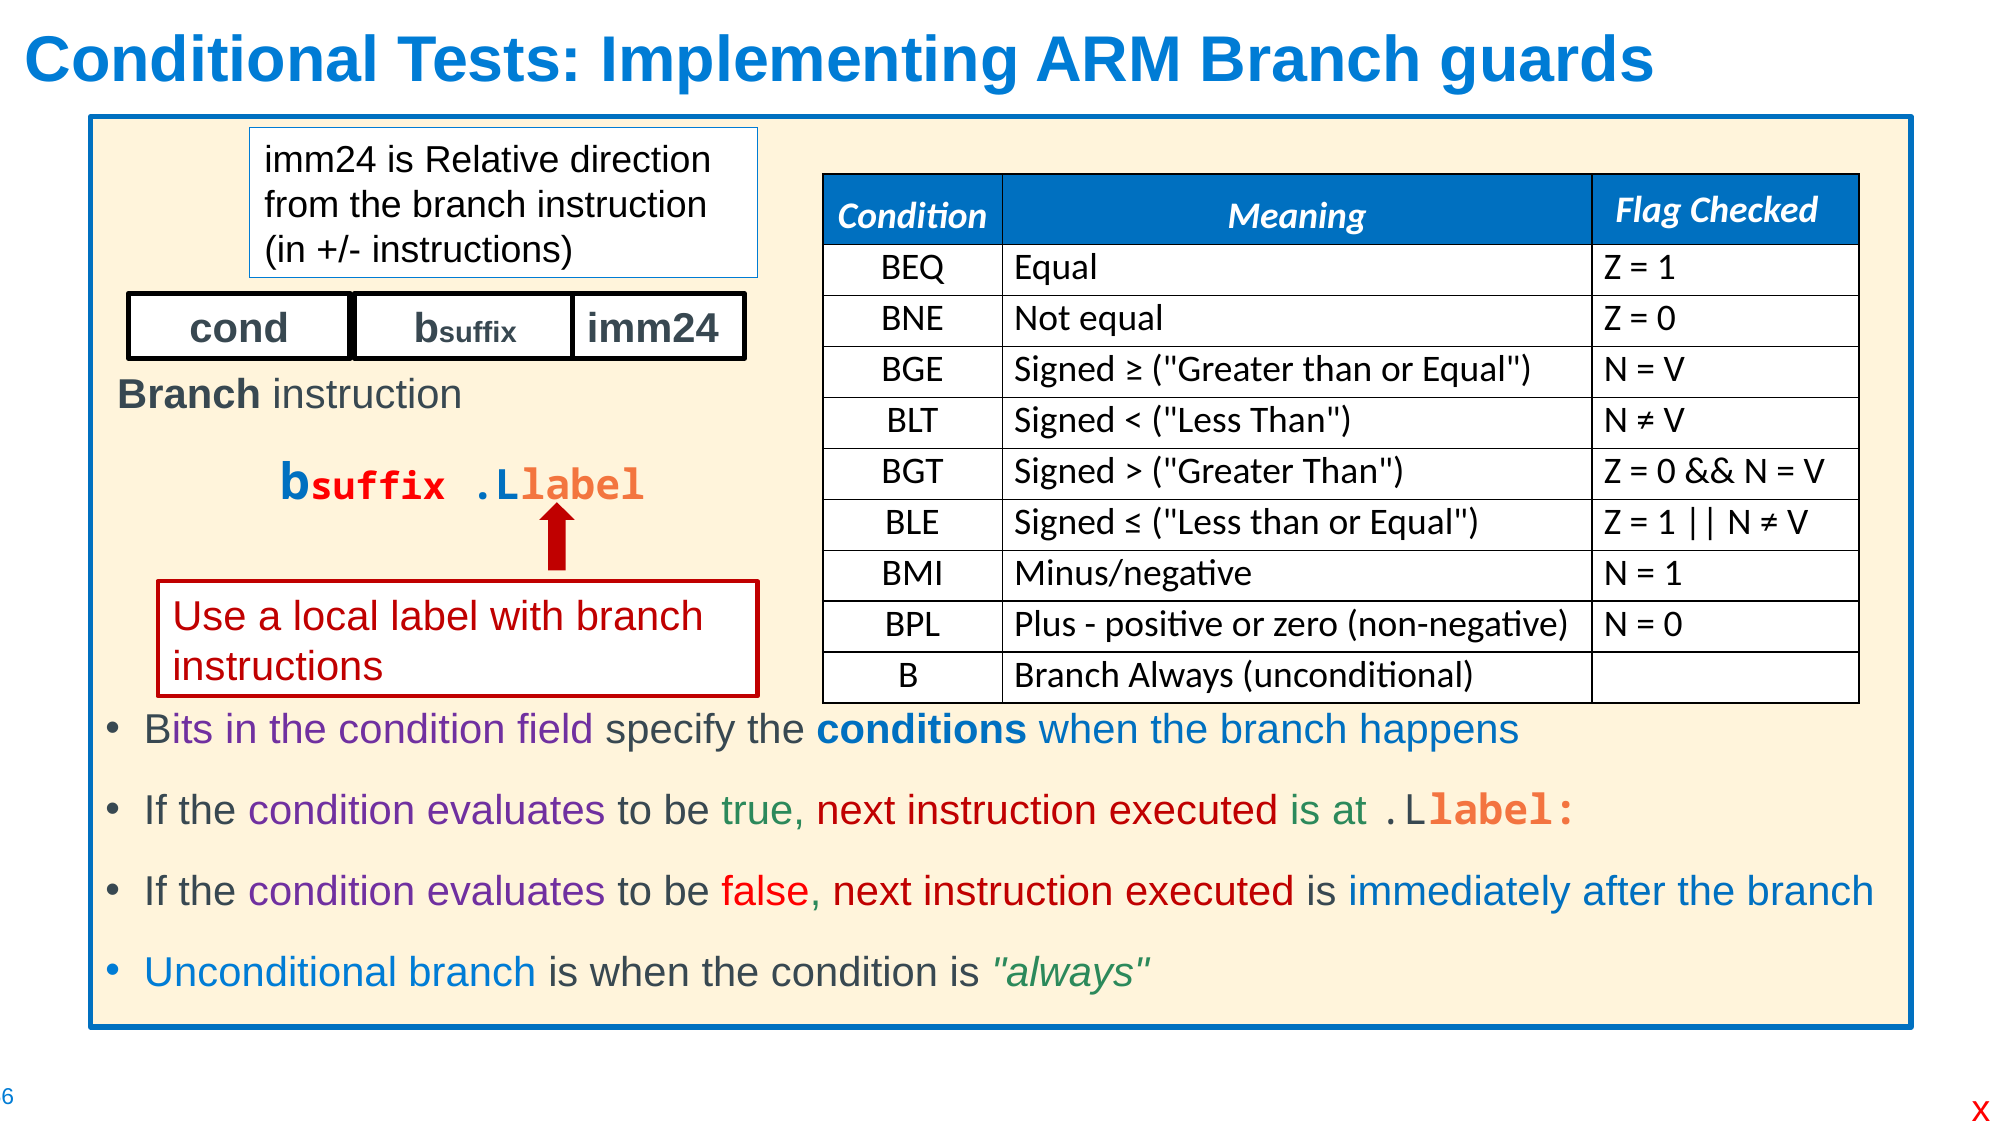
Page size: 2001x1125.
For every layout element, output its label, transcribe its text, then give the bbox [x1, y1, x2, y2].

table_cell BGT [824, 449, 1002, 499]
text_box x [1956, 1076, 2000, 1125]
title Conditional Tests: Implementing ARM Branch guards [9, 18, 1957, 103]
table_cell BEQ [824, 245, 1002, 295]
table_cell Signed ≥ ("Greater than or Equal") [1003, 347, 1591, 397]
table_header Flag Checked [1593, 175, 1858, 244]
table_cell Equal [1003, 245, 1591, 295]
table_cell Plus - positive or zero (non-negative) [1003, 602, 1591, 651]
table_cell Z = 0 && N = V [1593, 449, 1858, 499]
text_box imm24 is Relative direction from the branch instruction (in +/- instructions) [249, 127, 758, 278]
table_cell BPL [824, 602, 1002, 651]
table_cell BMI [824, 551, 1002, 600]
table_cell B [824, 653, 1002, 702]
table_cell N = 1 [1593, 551, 1858, 600]
table_cell Z = 0 [1593, 296, 1858, 346]
table_cell N = 0 [1593, 602, 1858, 651]
table_cell [1593, 653, 1858, 702]
table_cell Signed > ("Greater Than") [1003, 449, 1591, 499]
table_cell N = V [1593, 347, 1858, 397]
table_cell Signed ≤ ("Less than or Equal") [1003, 500, 1591, 550]
text_box Branch instruction bsuffix .Llabel Bits in the condition field specify the conditions when the branch happens If the condition evaluates to be true, next instruction executed is at .Llabel: If the condition evaluates to be false, next instruction executed is immediately after the branch Unconditional branch is when the condition is "always" [90, 116, 1911, 1028]
table_cell BNE [824, 296, 1002, 346]
table_cell Minus/negative [1003, 551, 1591, 600]
table_cell Branch Always (unconditional) [1003, 653, 1591, 702]
table_cell Z = 1 || N ≠ V [1593, 500, 1858, 550]
table_cell BGE [824, 347, 1002, 397]
table_cell Not equal [1003, 296, 1591, 346]
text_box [128, 293, 745, 360]
table_header Condition [824, 175, 1002, 244]
table_header Meaning [1003, 175, 1591, 244]
table_cell N ≠ V [1593, 398, 1858, 448]
table_cell Z = 1 [1593, 245, 1858, 295]
table_cell BLE [824, 500, 1002, 550]
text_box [157, 503, 758, 698]
table_cell BLT [824, 398, 1002, 448]
table_cell Signed < ("Less Than") [1003, 398, 1591, 448]
